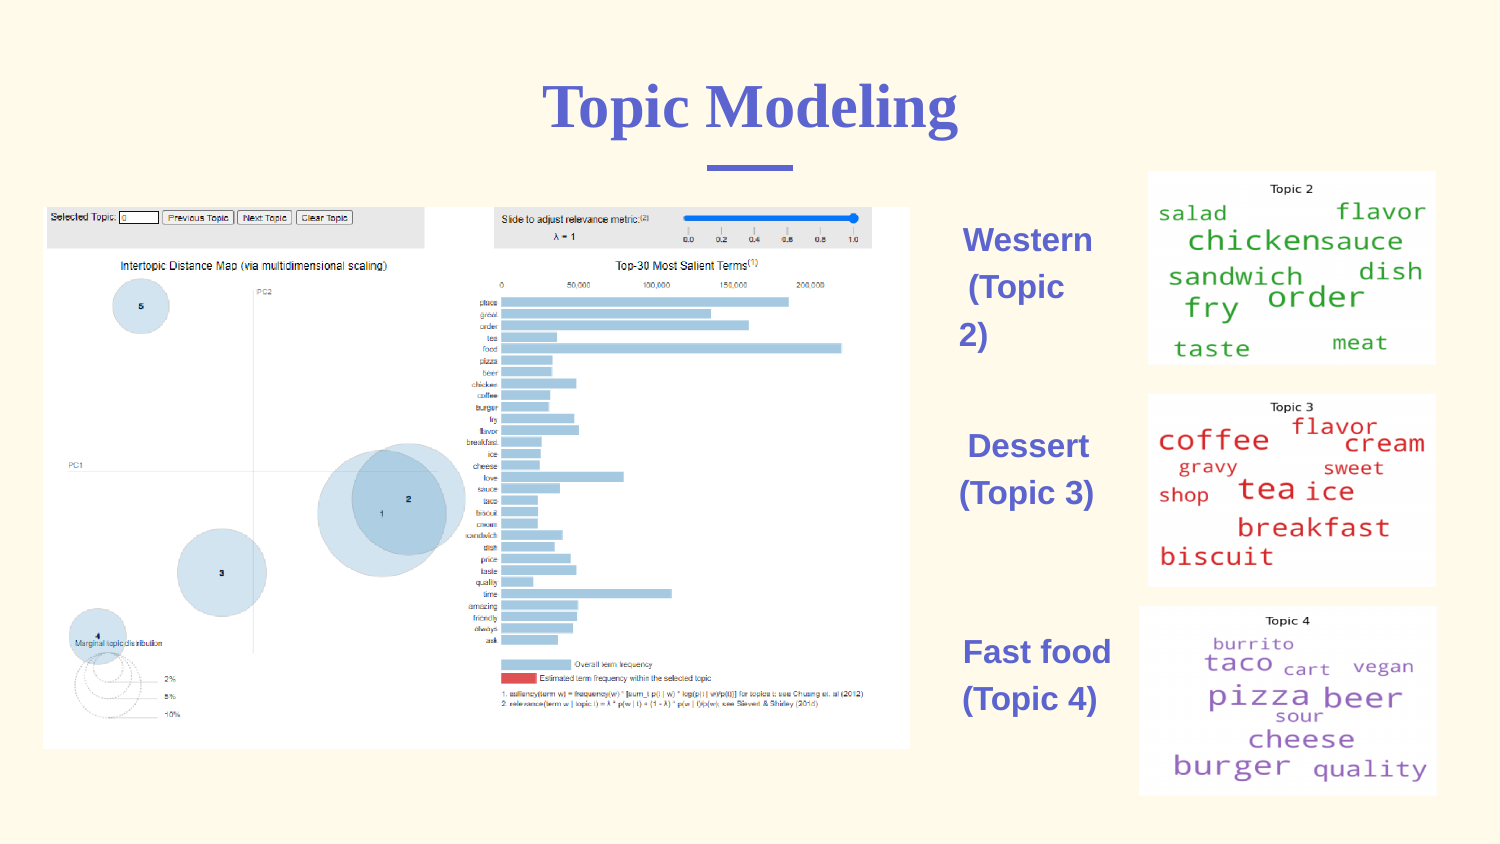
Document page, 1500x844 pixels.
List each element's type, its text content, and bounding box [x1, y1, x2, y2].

text_box Dessert (Topic 3) [956, 413, 1101, 512]
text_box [43, 207, 910, 749]
text_box Fast food (Topic 4) [932, 619, 1127, 718]
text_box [1147, 171, 1437, 365]
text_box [1139, 606, 1437, 797]
title Topic Modeling [297, 62, 1203, 206]
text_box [1147, 394, 1437, 587]
text_box Western (Topic 2) [956, 207, 1101, 353]
